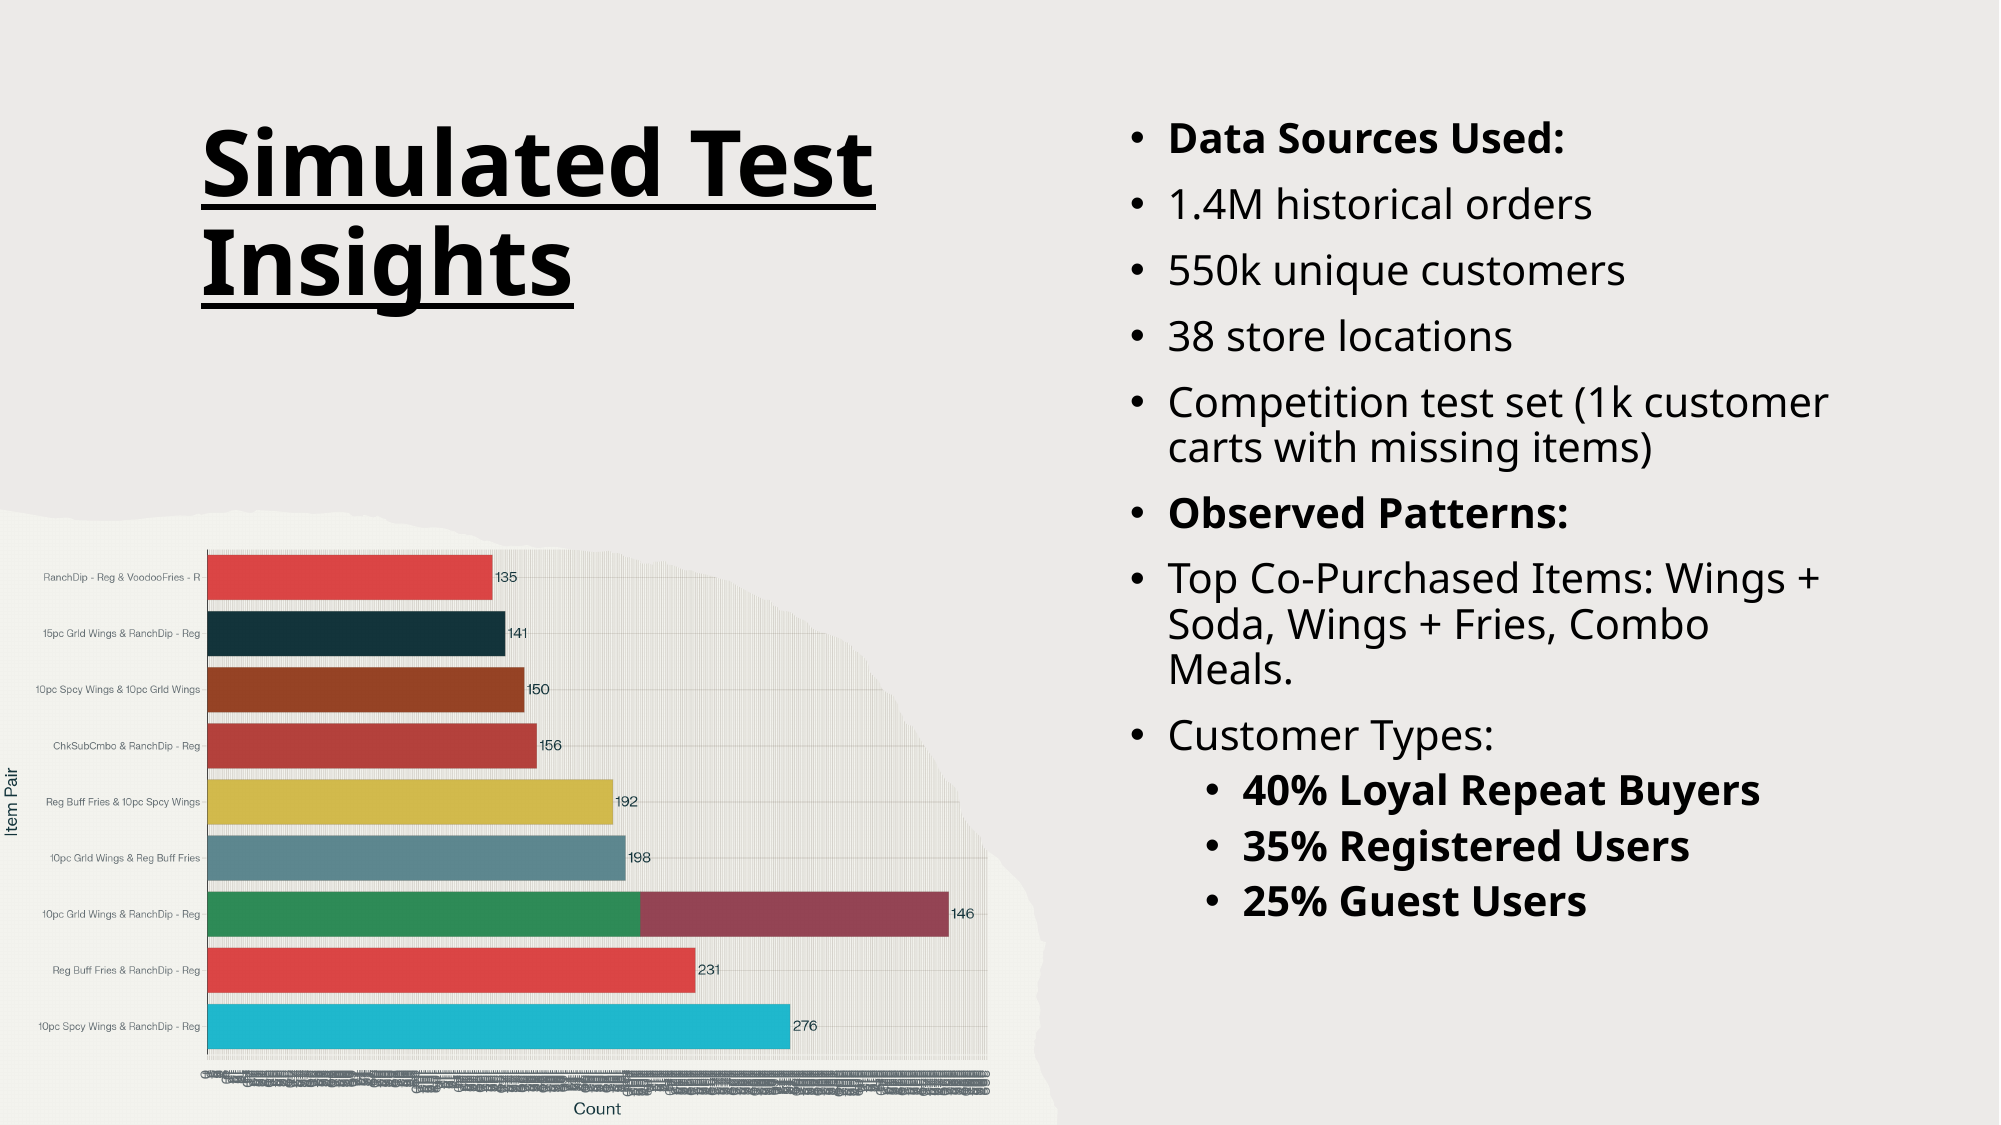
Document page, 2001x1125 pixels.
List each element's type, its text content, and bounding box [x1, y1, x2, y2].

text_box [0, 0, 2000, 1125]
list Data Sources Used: 1.4M historical orders 550k unique customers 38 store locations Competition test set (1k customer carts with missing items) Observed Patterns: Top Co-Purchased Items: Wings + Soda, Wings + Fries, Combo Meals. Customer Types: 40% Loyal Repeat Buyers 35% Registered Users 25% Guest Users [1115, 110, 1863, 1004]
picture [0, 508, 1059, 1125]
title Simulated Test Insights [186, 110, 955, 463]
